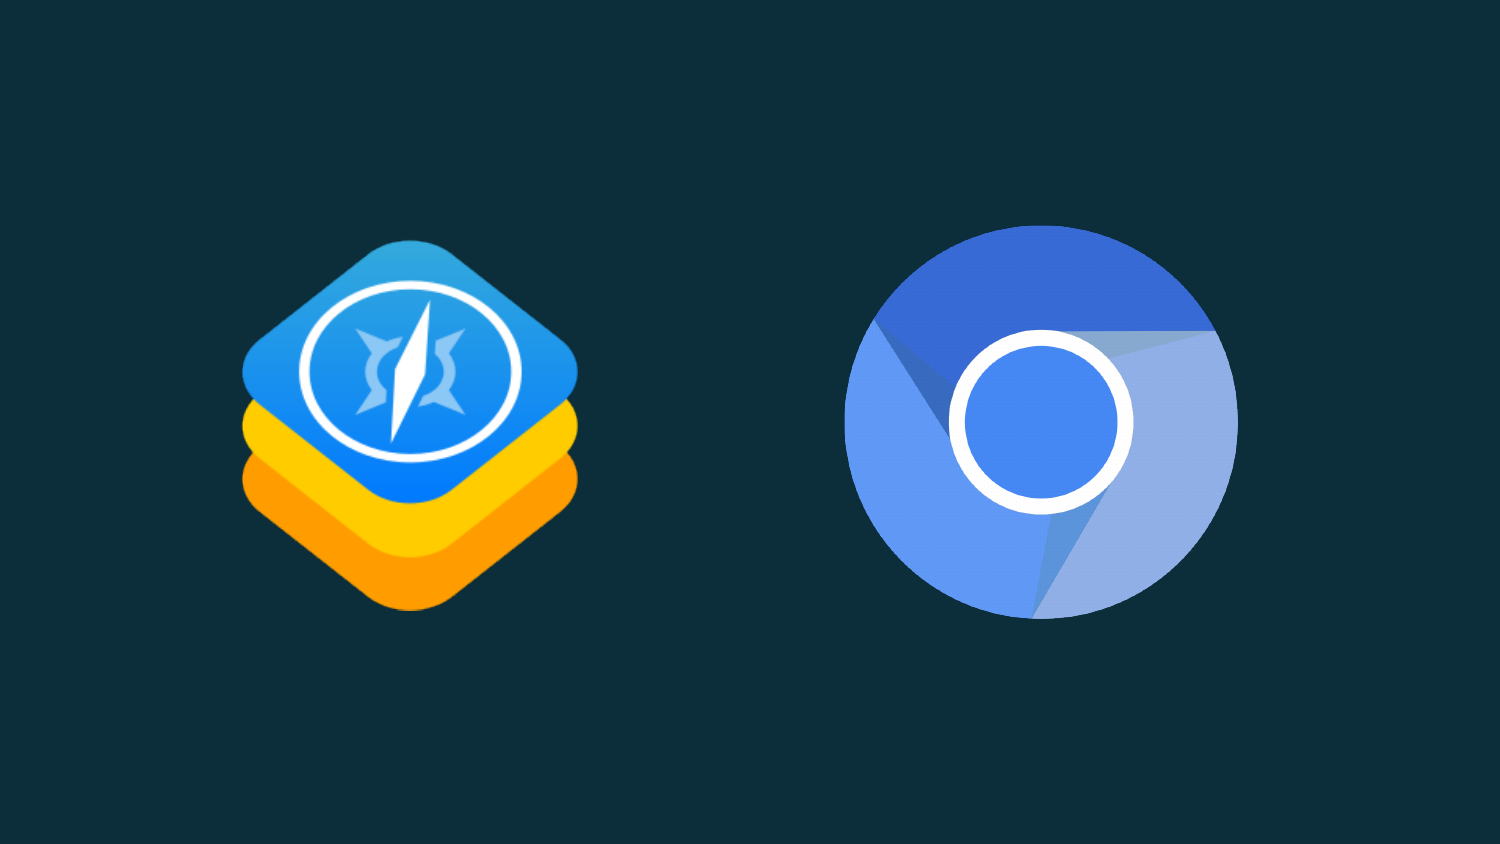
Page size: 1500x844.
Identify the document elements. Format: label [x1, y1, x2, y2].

picture [235, 232, 580, 612]
picture [817, 198, 1265, 646]
